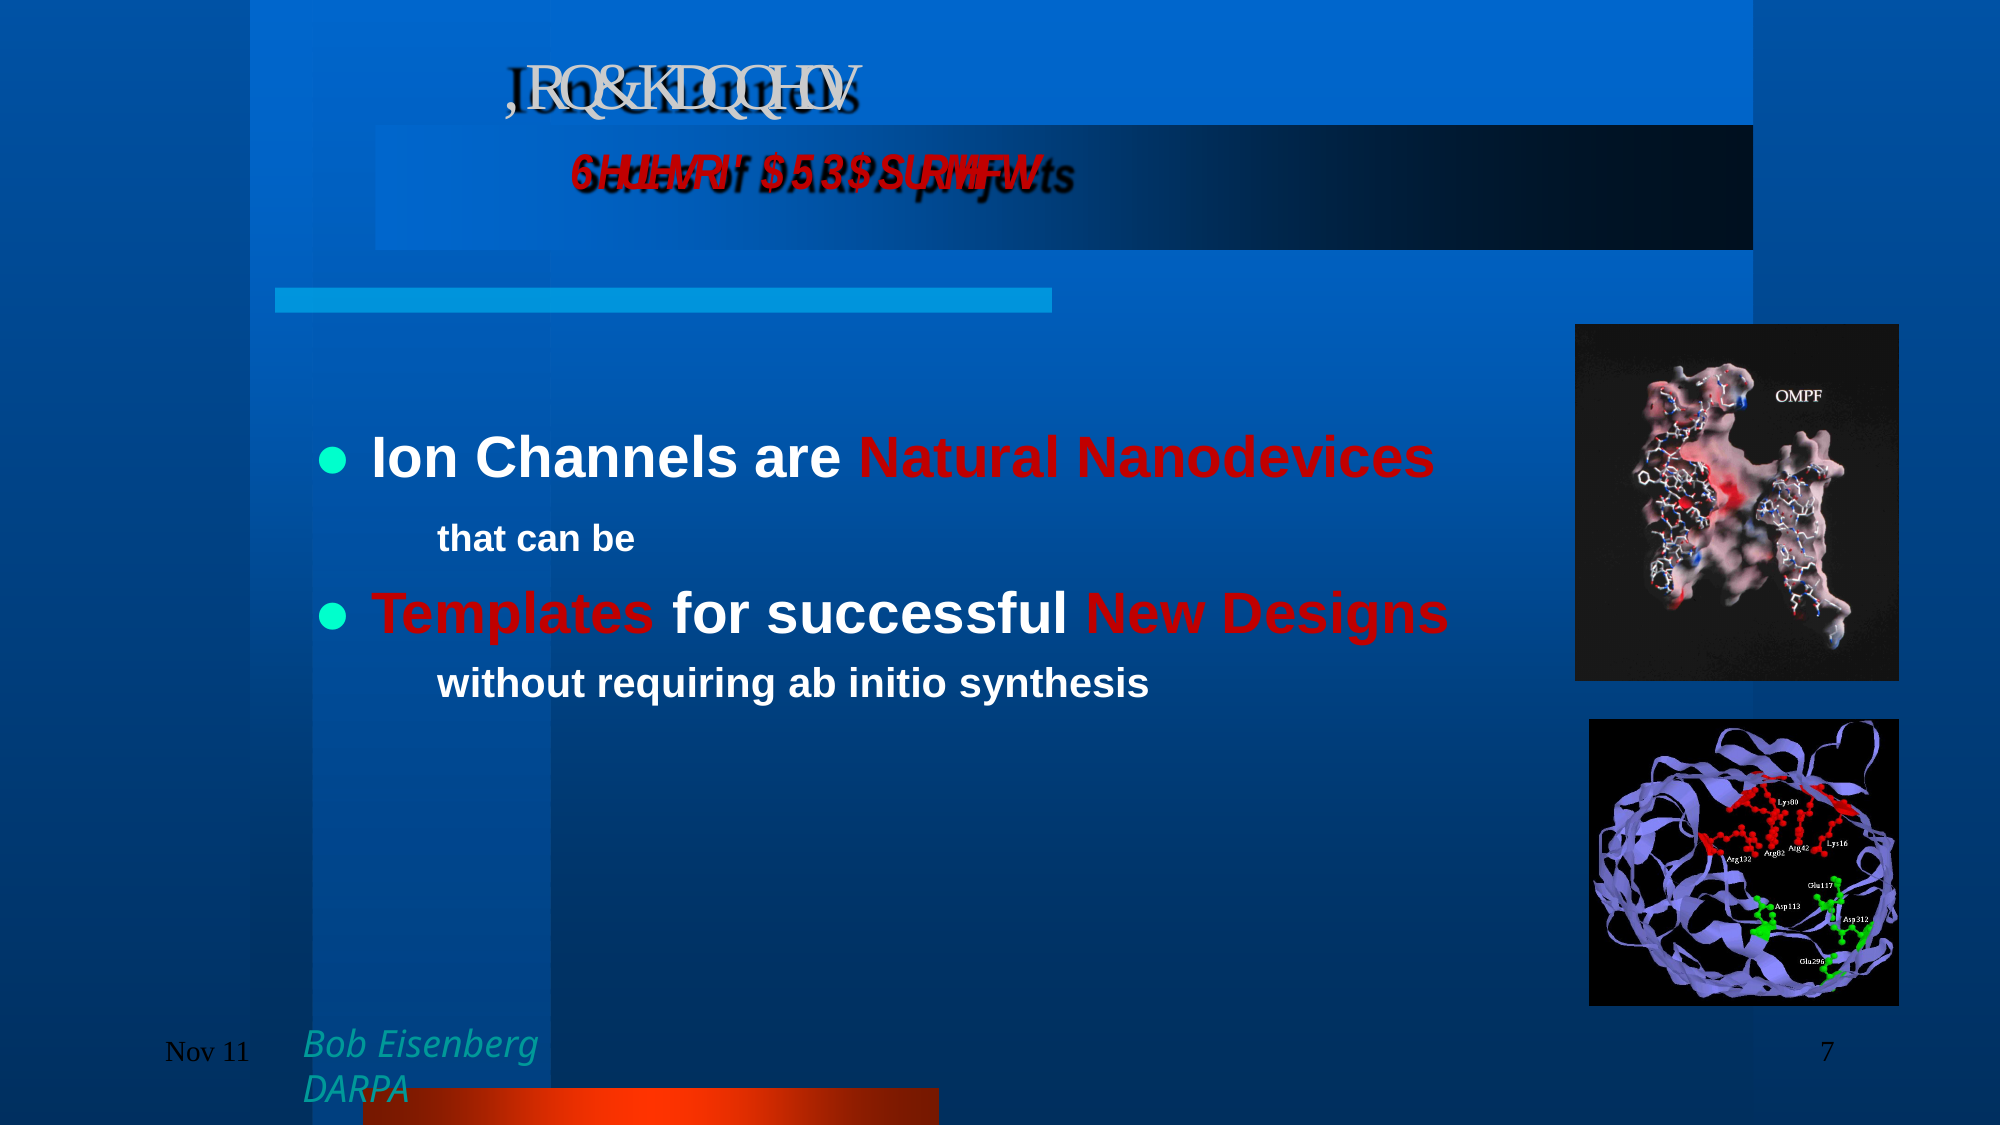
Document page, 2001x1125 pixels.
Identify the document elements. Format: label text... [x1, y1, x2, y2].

slide_number 18-Oct-19 [149, 1024, 244, 1101]
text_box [249, 0, 1754, 1125]
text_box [1575, 324, 1899, 1006]
slide_number 7 [1757, 1024, 1851, 1101]
